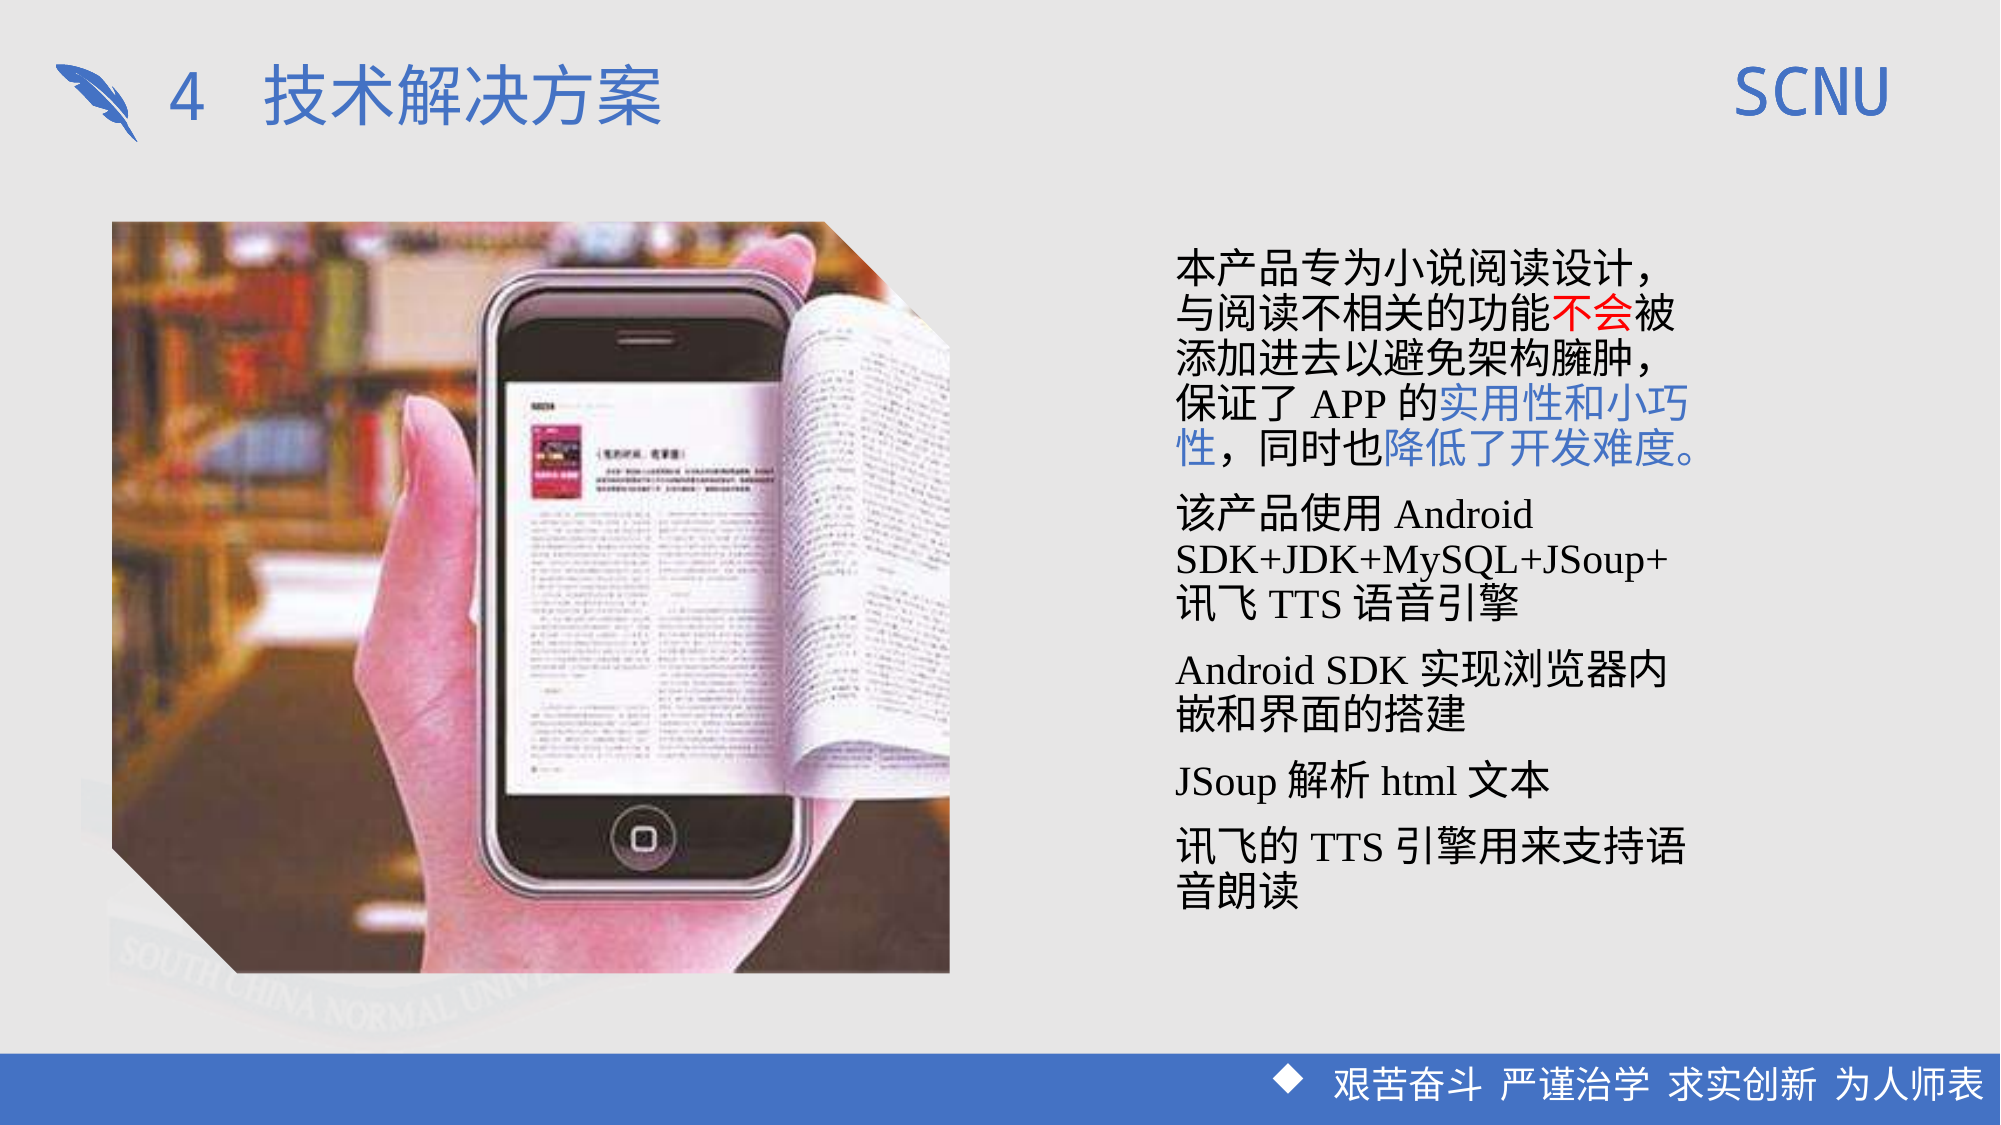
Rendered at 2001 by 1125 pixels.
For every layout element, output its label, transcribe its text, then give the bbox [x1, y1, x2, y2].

list 4 技术解决方案 [152, 55, 1717, 151]
picture [81, 221, 950, 1053]
list 本产品专为小说阅读设计，与阅读不相关的功能不会被添加进去以避免架构臃肿，保证了APP的实用性和小巧性，同时也降低了开发难度。 该产品使用Android SDK+JDK+MySQL+JSoup+讯飞TTS语音引擎 Android SDK实现浏览器内嵌和界面的搭建 JSoup解析html文本 讯飞的TTS引擎用来支持语音朗读 [1160, 239, 1717, 974]
